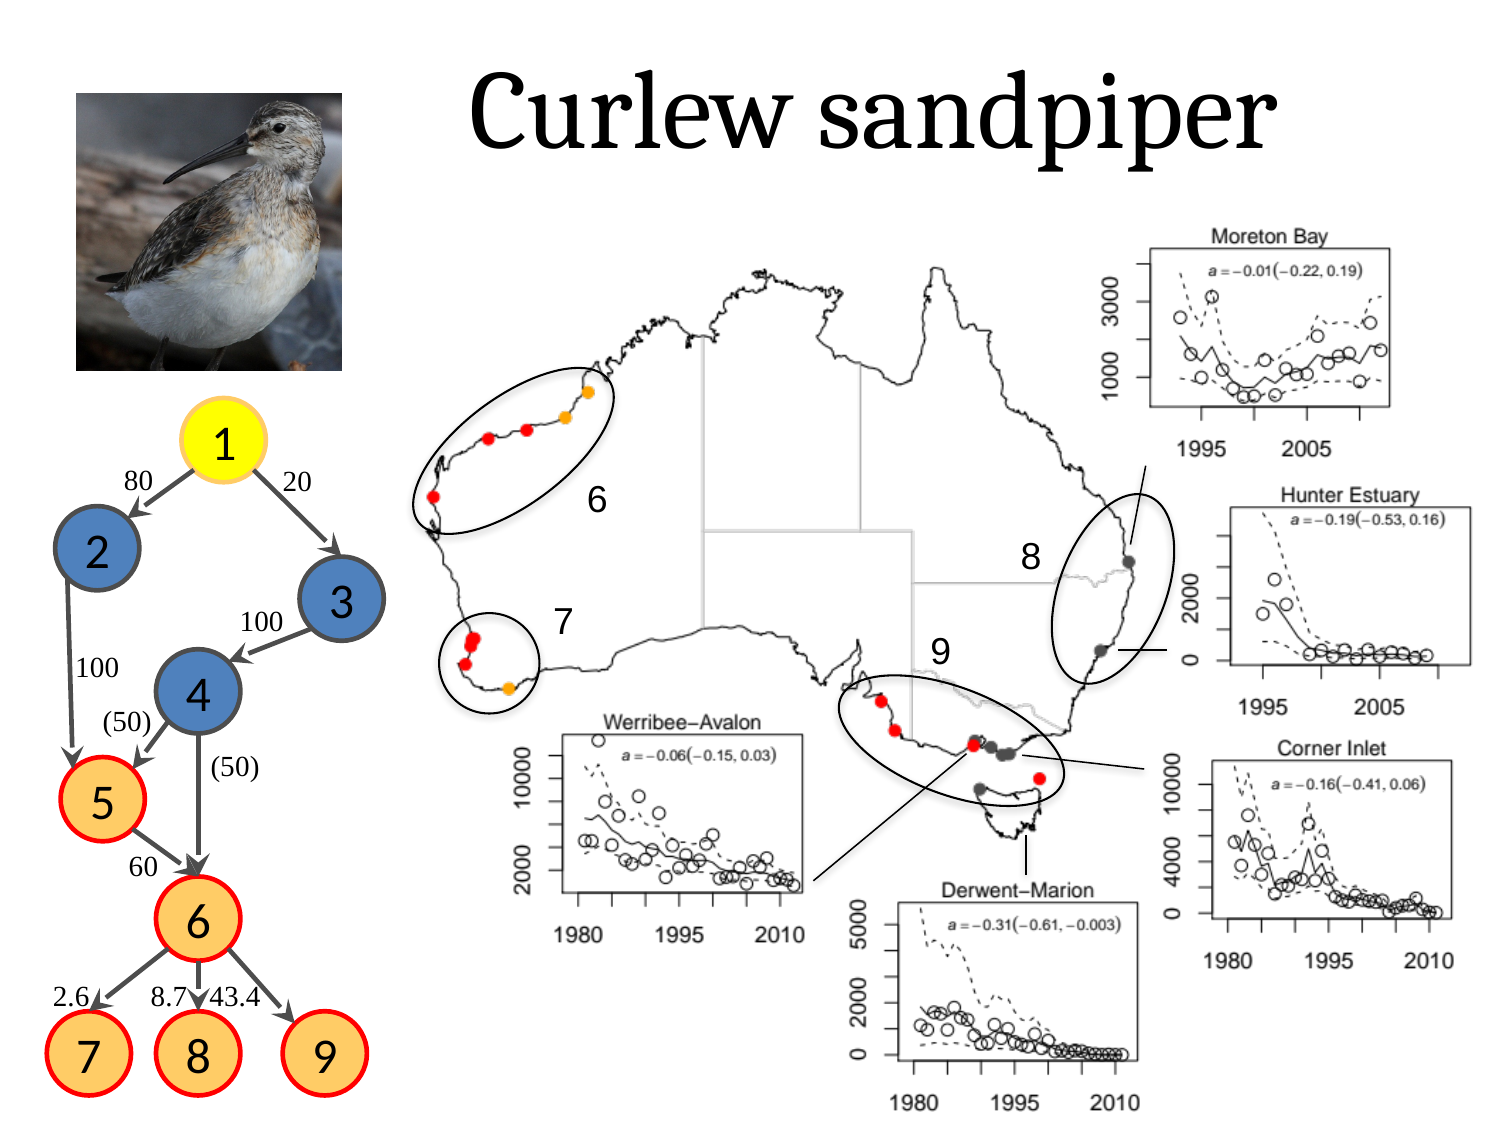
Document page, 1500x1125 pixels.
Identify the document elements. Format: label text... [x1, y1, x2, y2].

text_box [45, 397, 384, 1096]
picture [75, 92, 1500, 1125]
text_box Curlew sandpiper [330, 28, 1353, 136]
